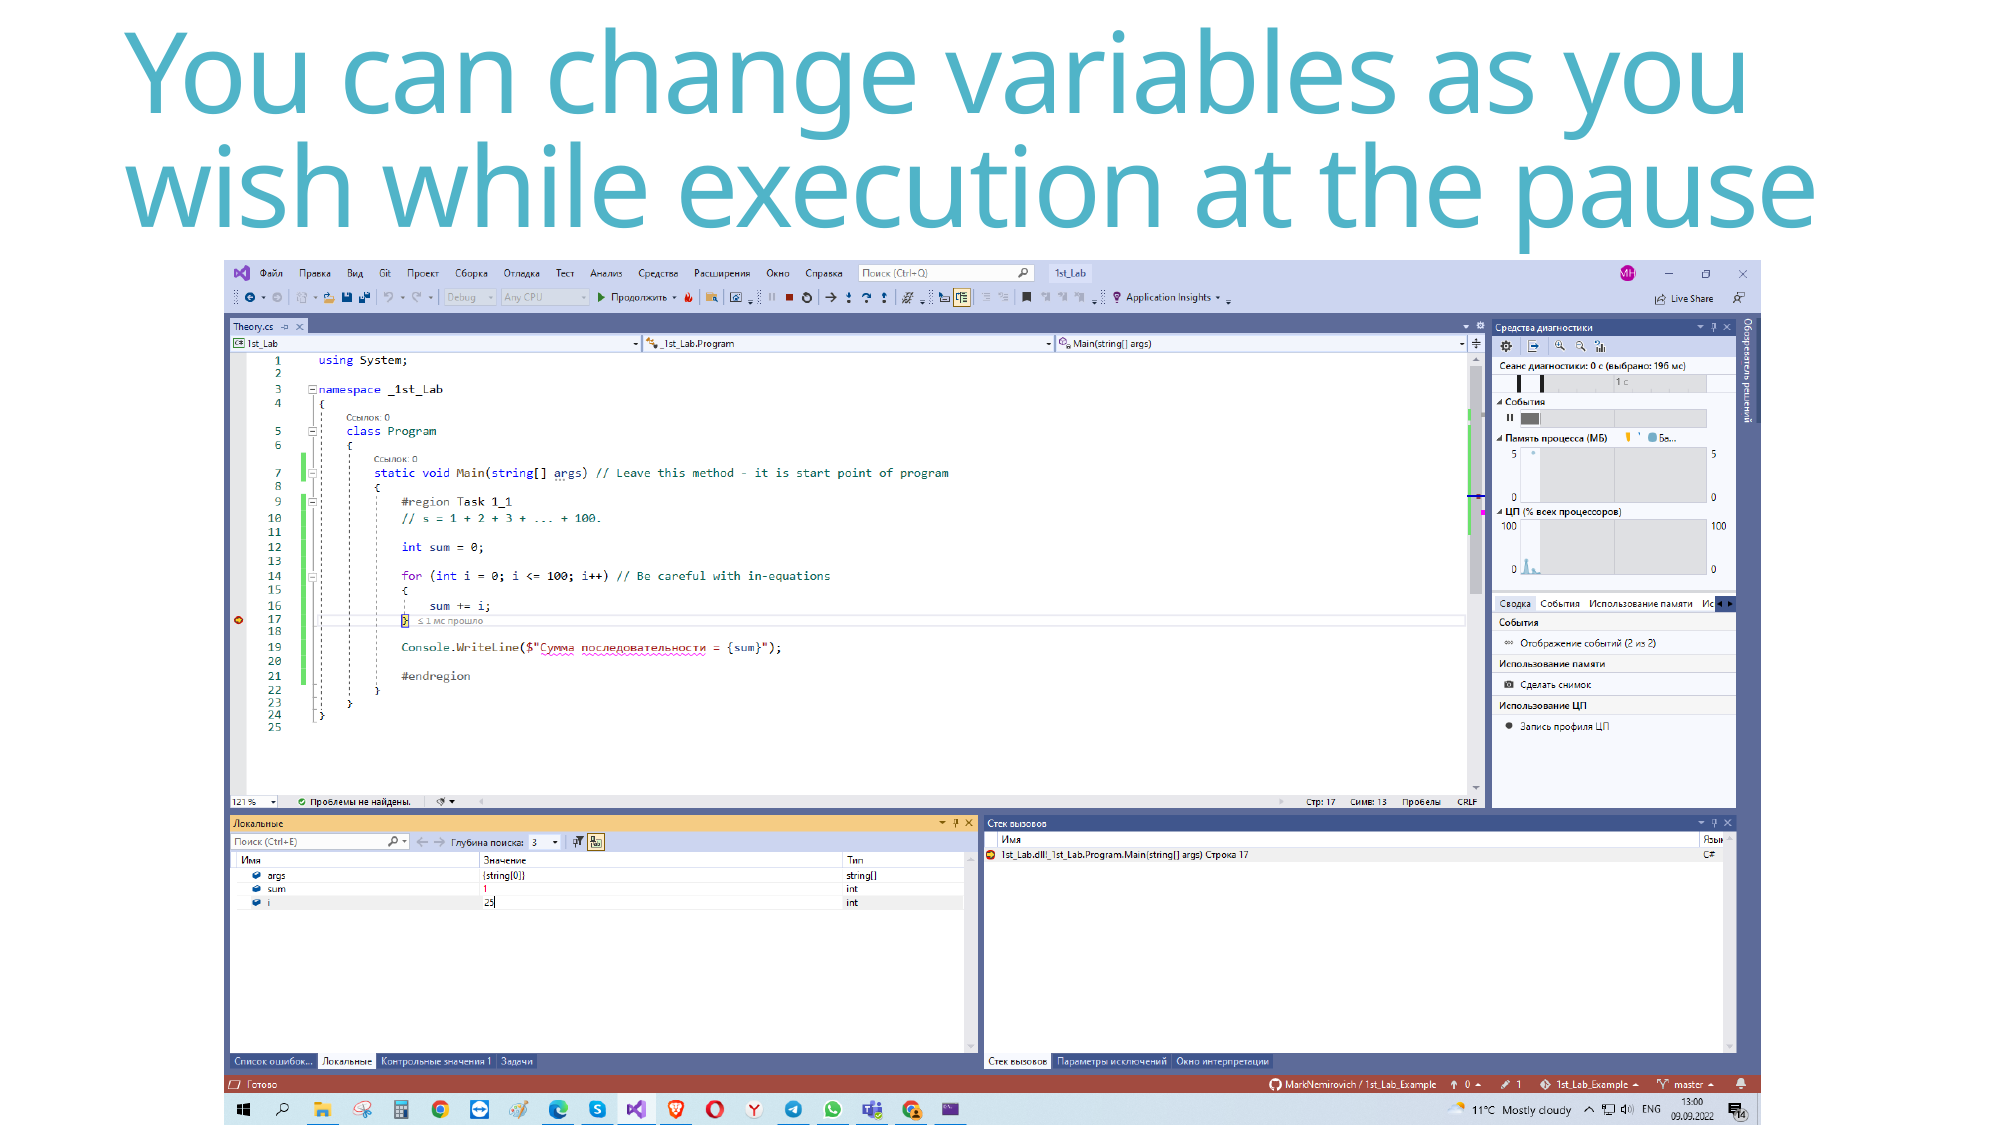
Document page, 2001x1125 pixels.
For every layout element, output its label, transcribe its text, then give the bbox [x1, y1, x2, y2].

title You can change variables as you wish while execution at the pause [109, 0, 1877, 272]
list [224, 260, 1762, 1125]
